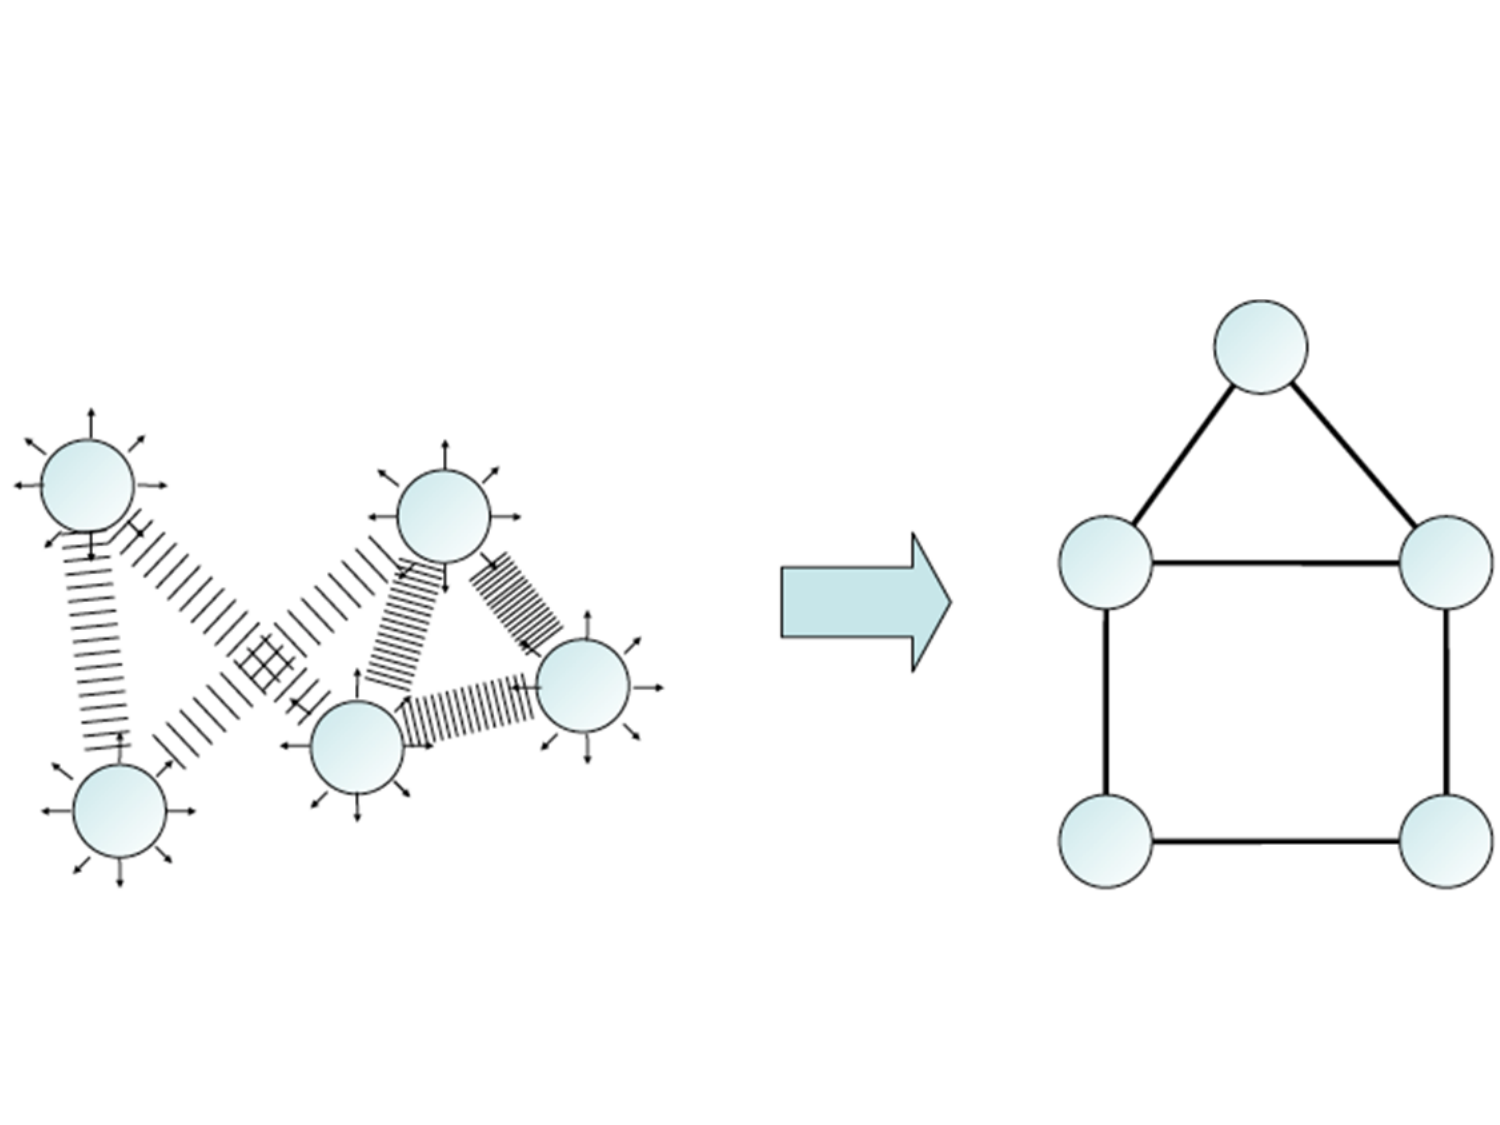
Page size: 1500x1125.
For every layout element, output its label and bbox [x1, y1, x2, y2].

picture [5, 299, 1500, 905]
